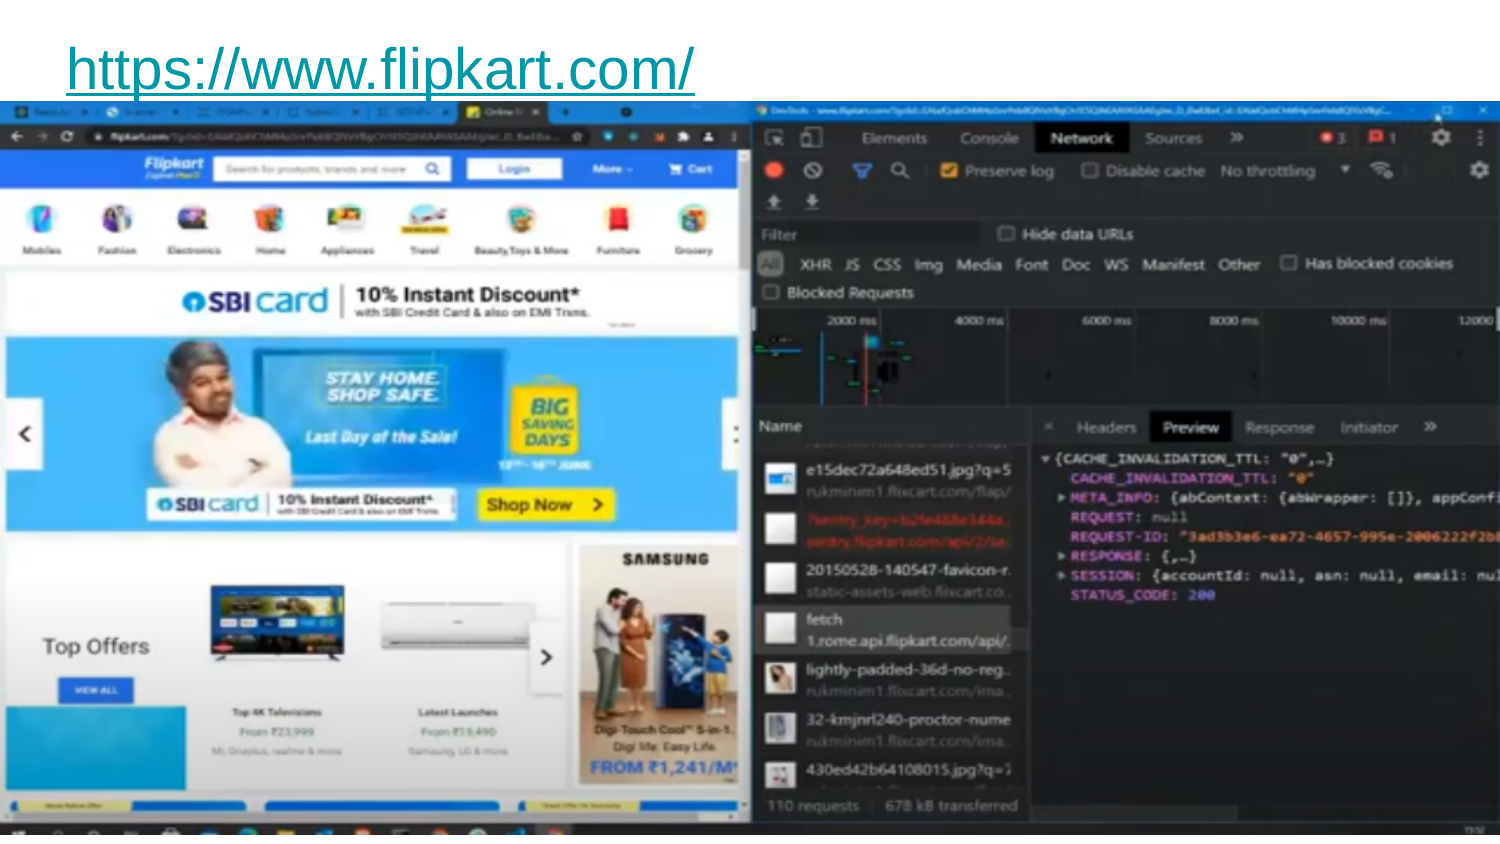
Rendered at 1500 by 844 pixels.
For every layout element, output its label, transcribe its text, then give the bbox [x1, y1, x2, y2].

picture [0, 101, 1500, 835]
title https://www.flipkart.com/ [51, 16, 1449, 99]
